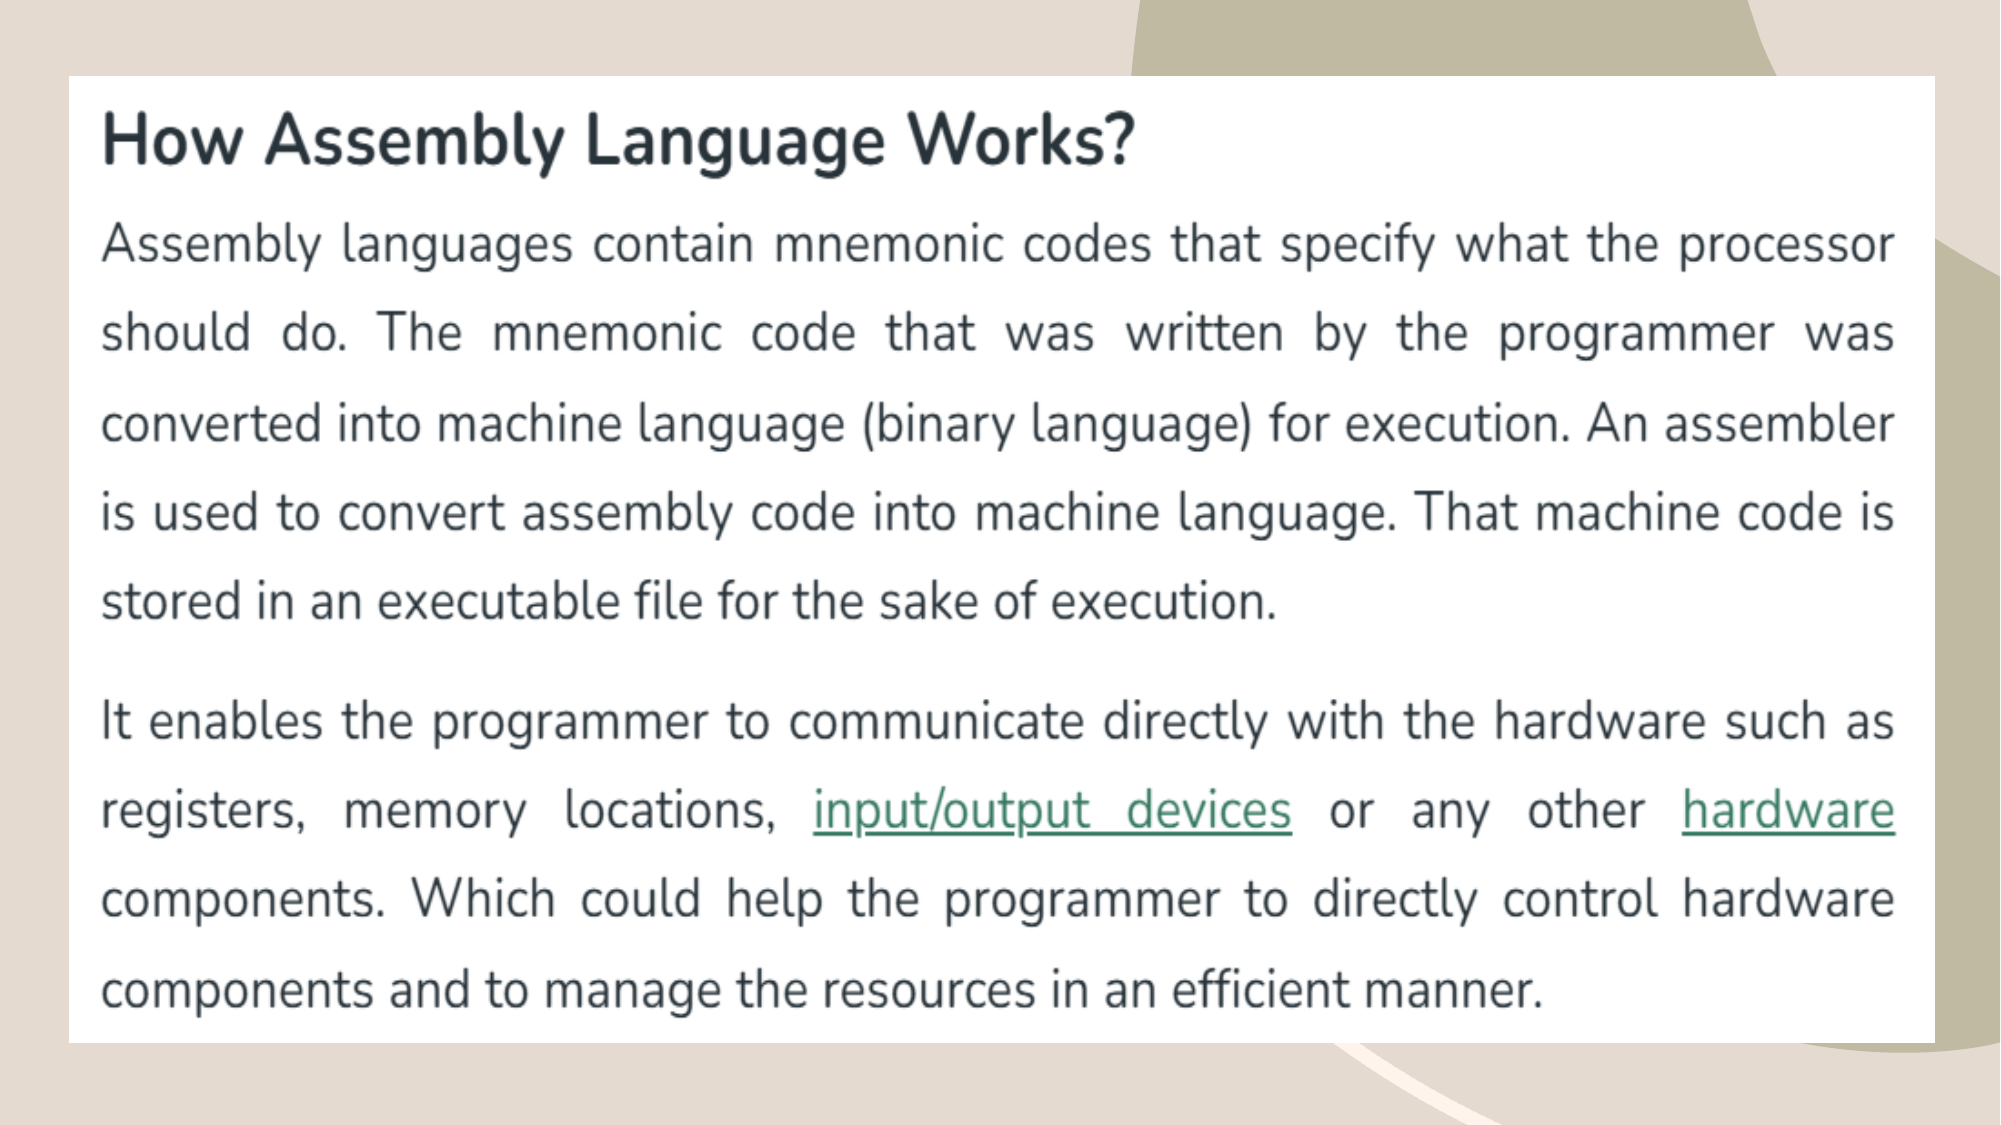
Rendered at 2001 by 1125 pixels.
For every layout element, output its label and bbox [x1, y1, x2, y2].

picture [69, 76, 1935, 1125]
